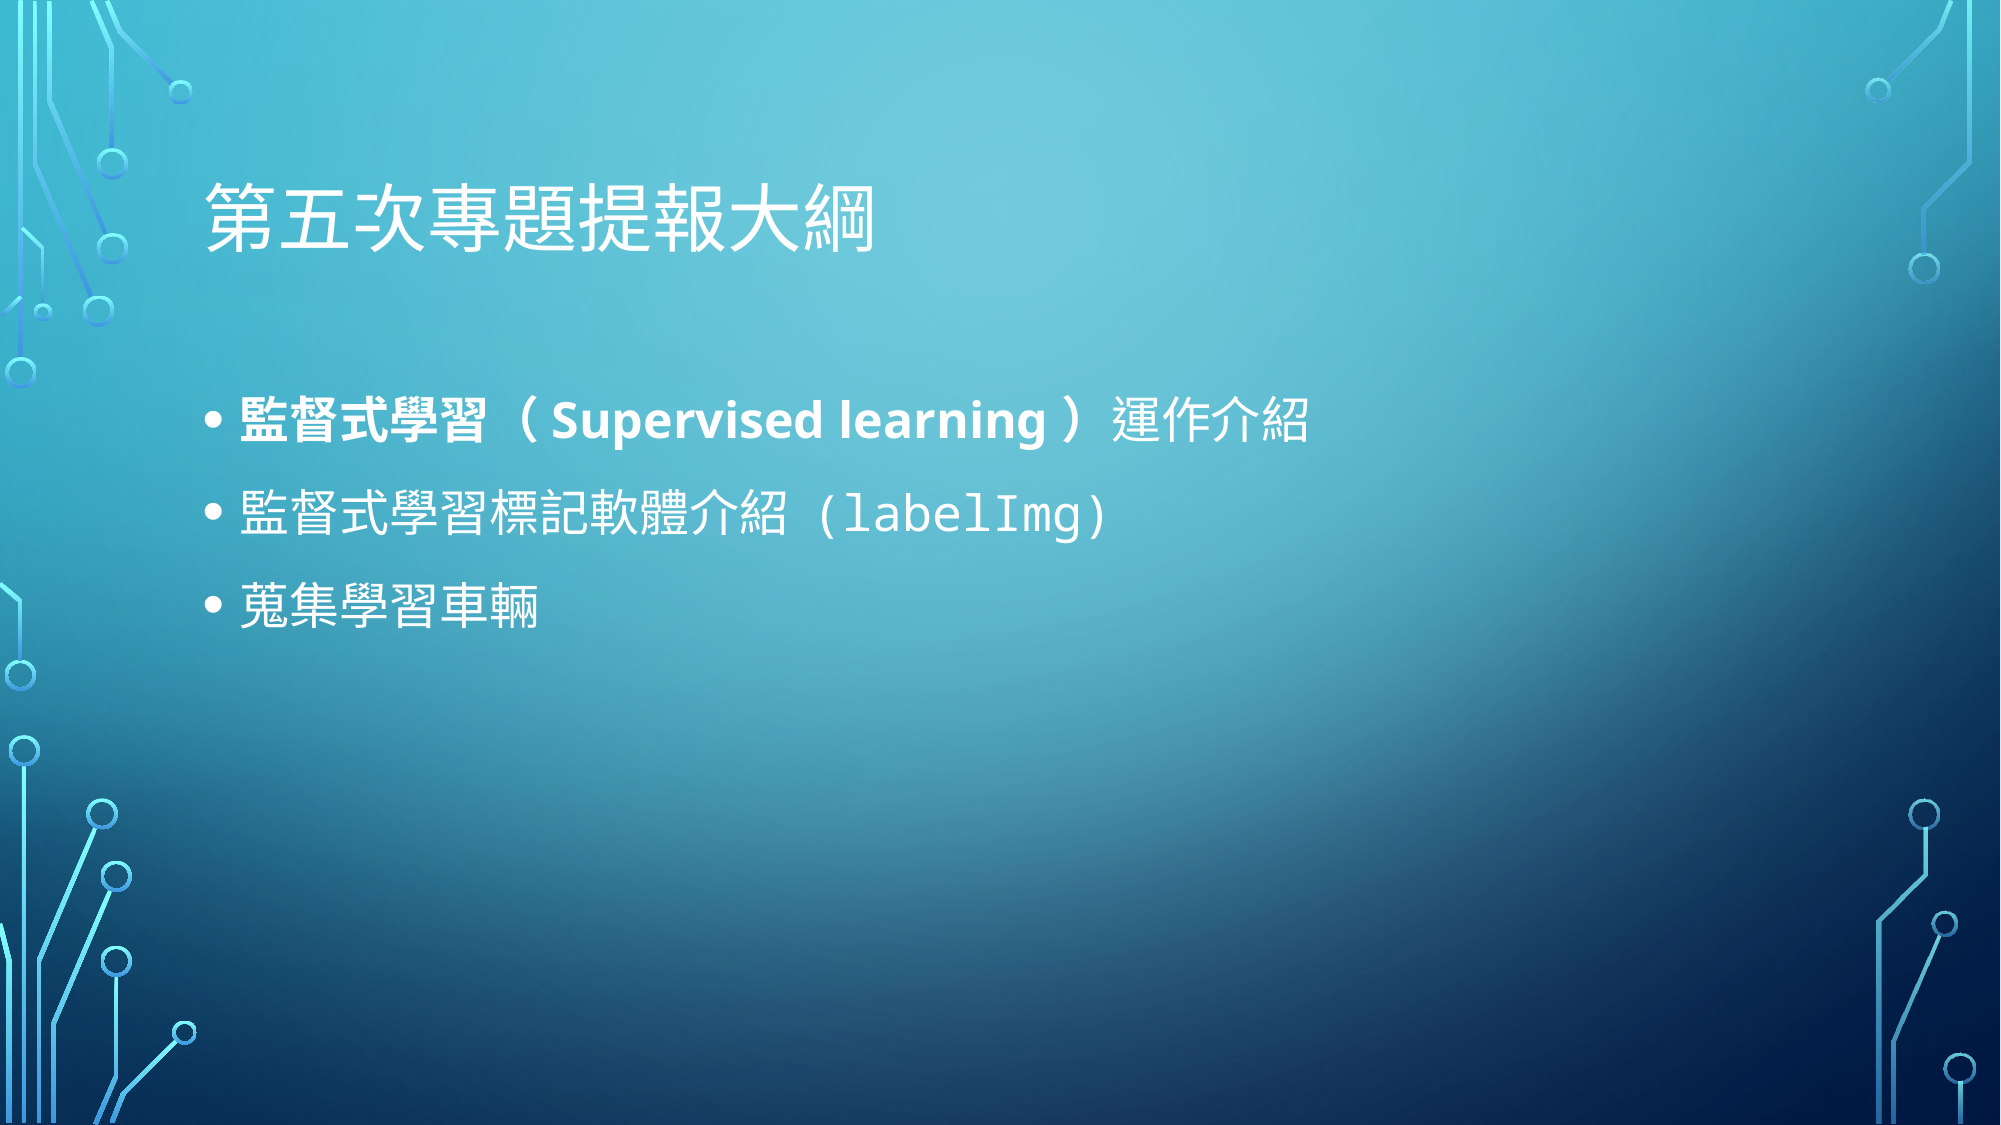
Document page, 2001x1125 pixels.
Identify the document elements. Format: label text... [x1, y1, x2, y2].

list 監督式學習（Supervised learning）運作介紹 監督式學習標記軟體介紹 (labelImg) 蒐集學習車輛 [187, 369, 1813, 950]
title 第五次專題提報大綱 [187, 101, 1813, 344]
